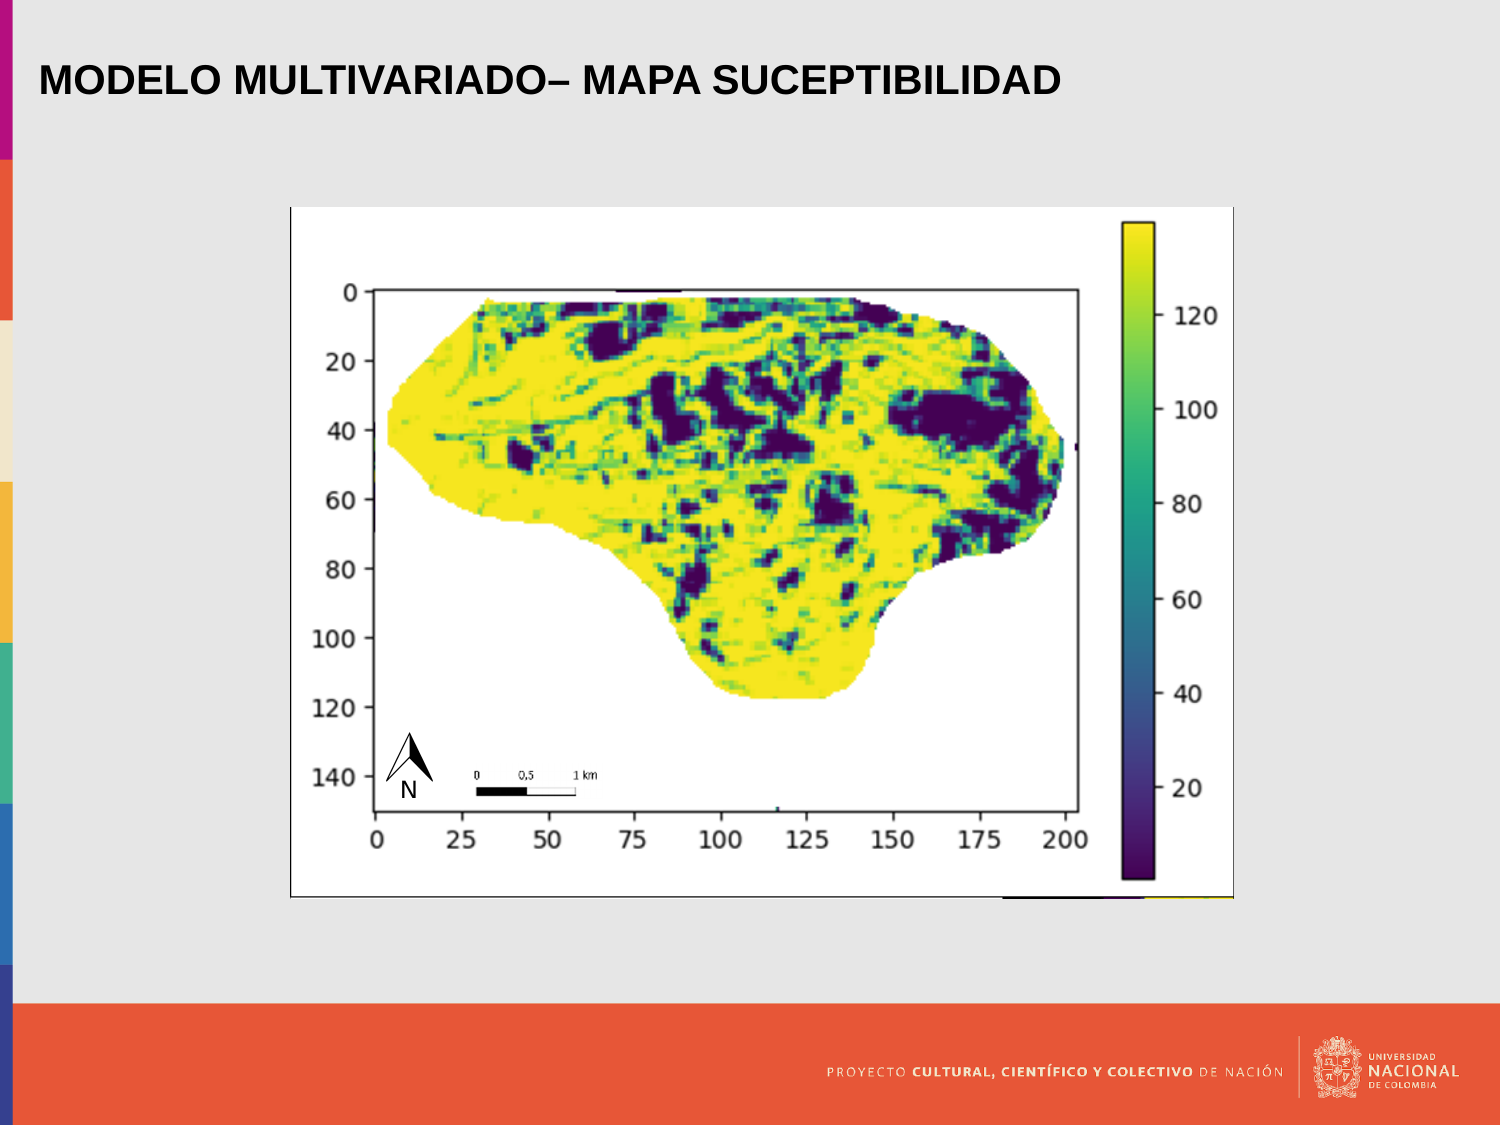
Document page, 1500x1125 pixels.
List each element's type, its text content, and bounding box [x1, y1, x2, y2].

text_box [290, 207, 1234, 899]
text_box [386, 296, 1069, 705]
text_box MODELO MULTIVARIADO– MAPA SUCEPTIBILIDAD [23, 45, 1263, 111]
picture [0, 0, 1500, 1125]
